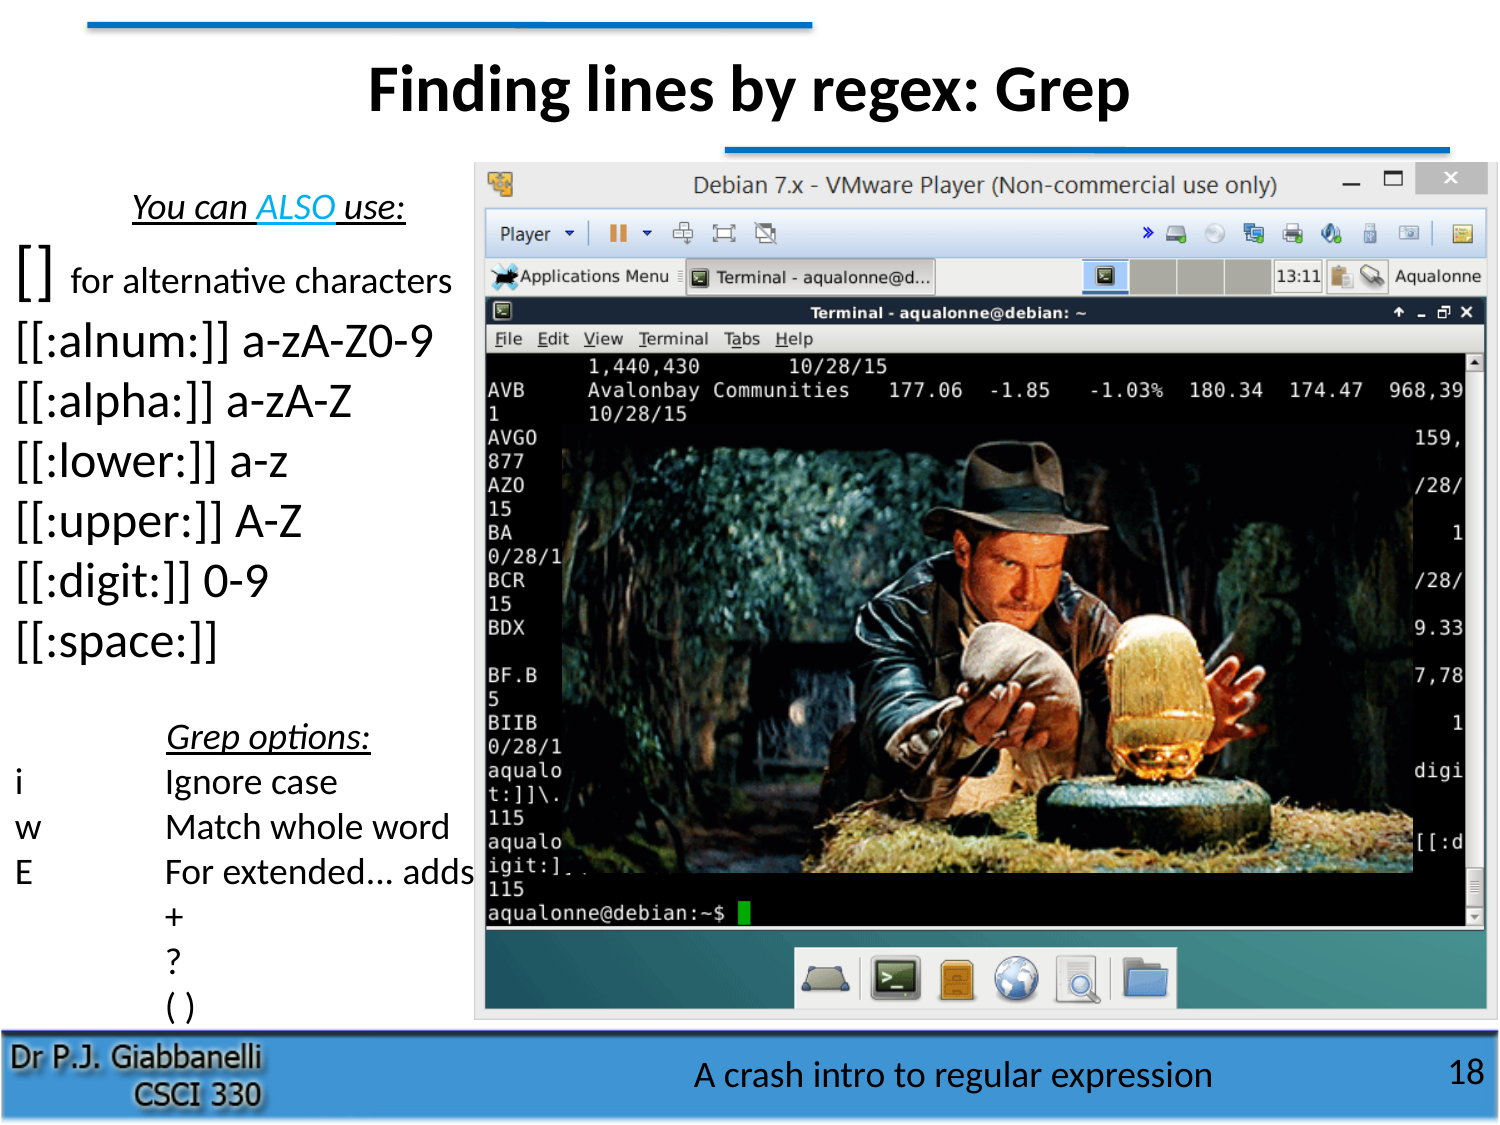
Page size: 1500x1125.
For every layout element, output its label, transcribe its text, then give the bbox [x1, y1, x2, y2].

text_box You can ALSO use: [] for alternative characters [[:alnum:]] a-zA-Z0-9 [[:alpha:]] a-zA-Z [[:lower:]] a-z [[:upper:]] A-Z [[:digit:]] 0-9 [[:space:]] Grep options: i Ignore case w Match whole word E For extended... adds + ? ( ) [0, 174, 467, 1025]
picture [0, 1026, 1500, 1125]
picture [474, 162, 1498, 1021]
text_box Finding lines by regex: Grep [0, 37, 1500, 133]
